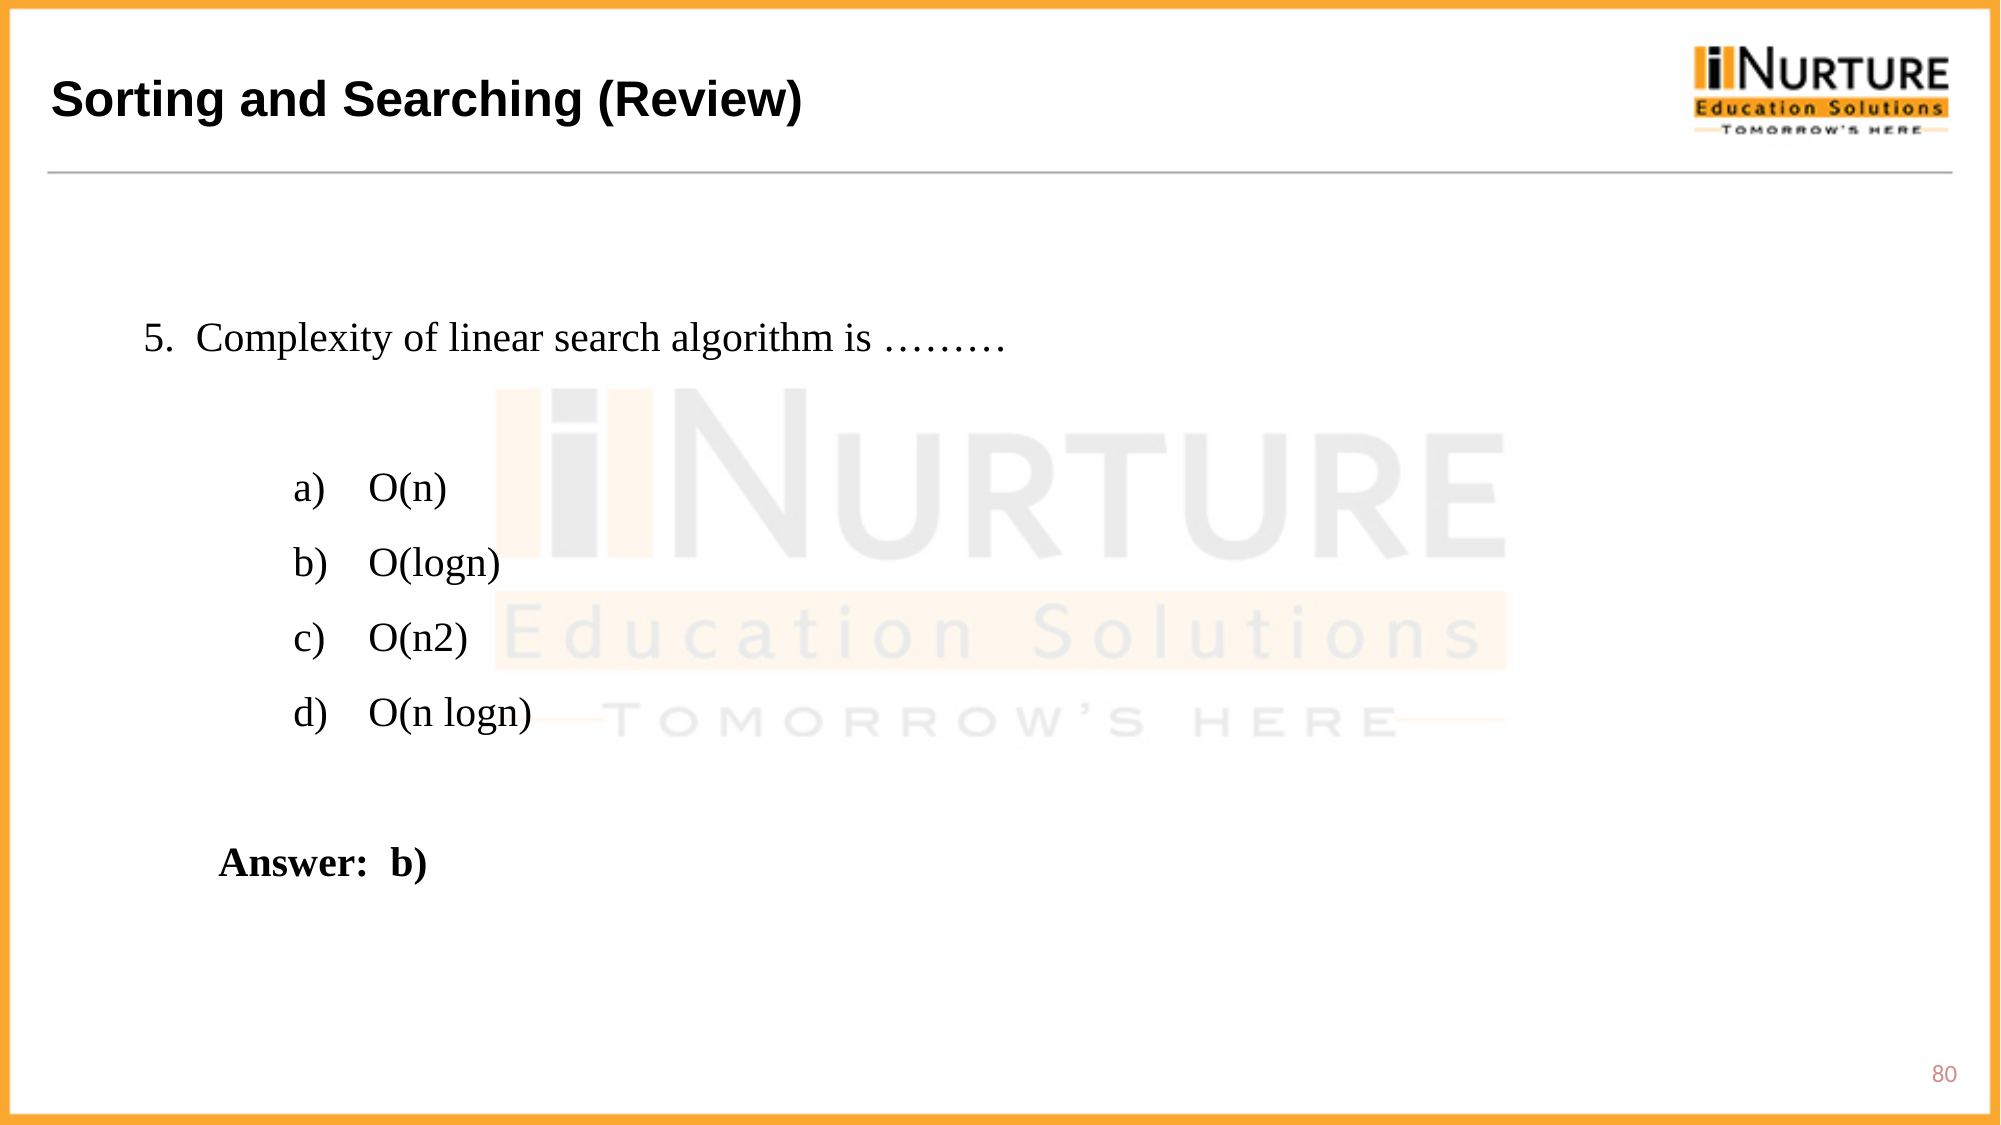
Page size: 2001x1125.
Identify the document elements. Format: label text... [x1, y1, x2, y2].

picture [0, 0, 2001, 1125]
text_box Sorting and Searching (Review) [33, 59, 1716, 134]
text_box 5. Complexity of linear search algorithm is ……… O(n) O(logn) O(n2) O(n logn) Answer: b) [10, 177, 1952, 1042]
slide_number 80 [1901, 1042, 1973, 1103]
